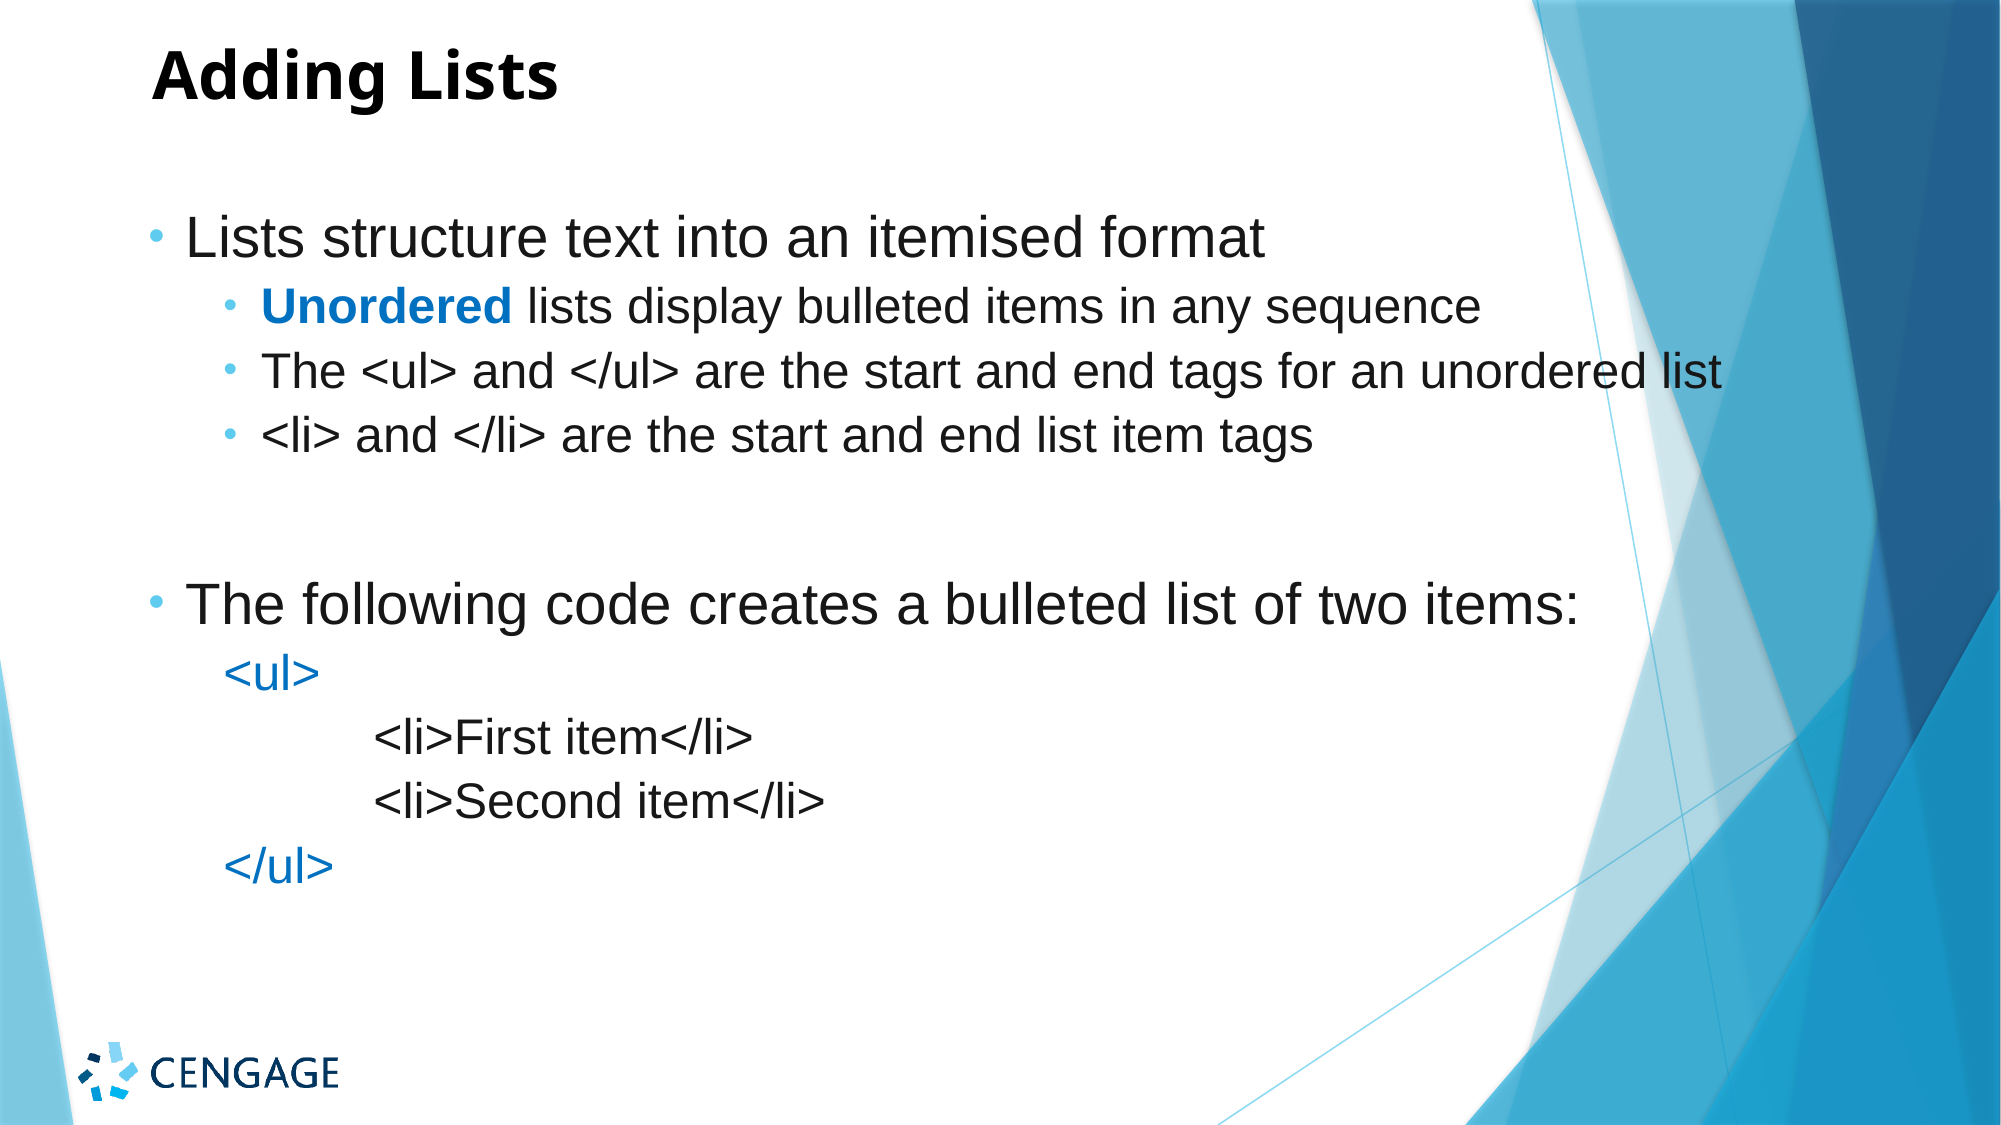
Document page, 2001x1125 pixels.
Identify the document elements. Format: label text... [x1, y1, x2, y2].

title Adding Lists [137, 24, 1863, 175]
picture [78, 1042, 338, 1101]
list Lists structure text into an itemised format Unordered lists display bulleted items in any sequence The <ul> and </ul> are the start and end tags for an unordered list <li> and </li> are the start and end list item tags The following code creates a bulleted list of two items: <ul> <li>First item</li> <li>Second item</li> </ul> [133, 200, 1863, 1024]
